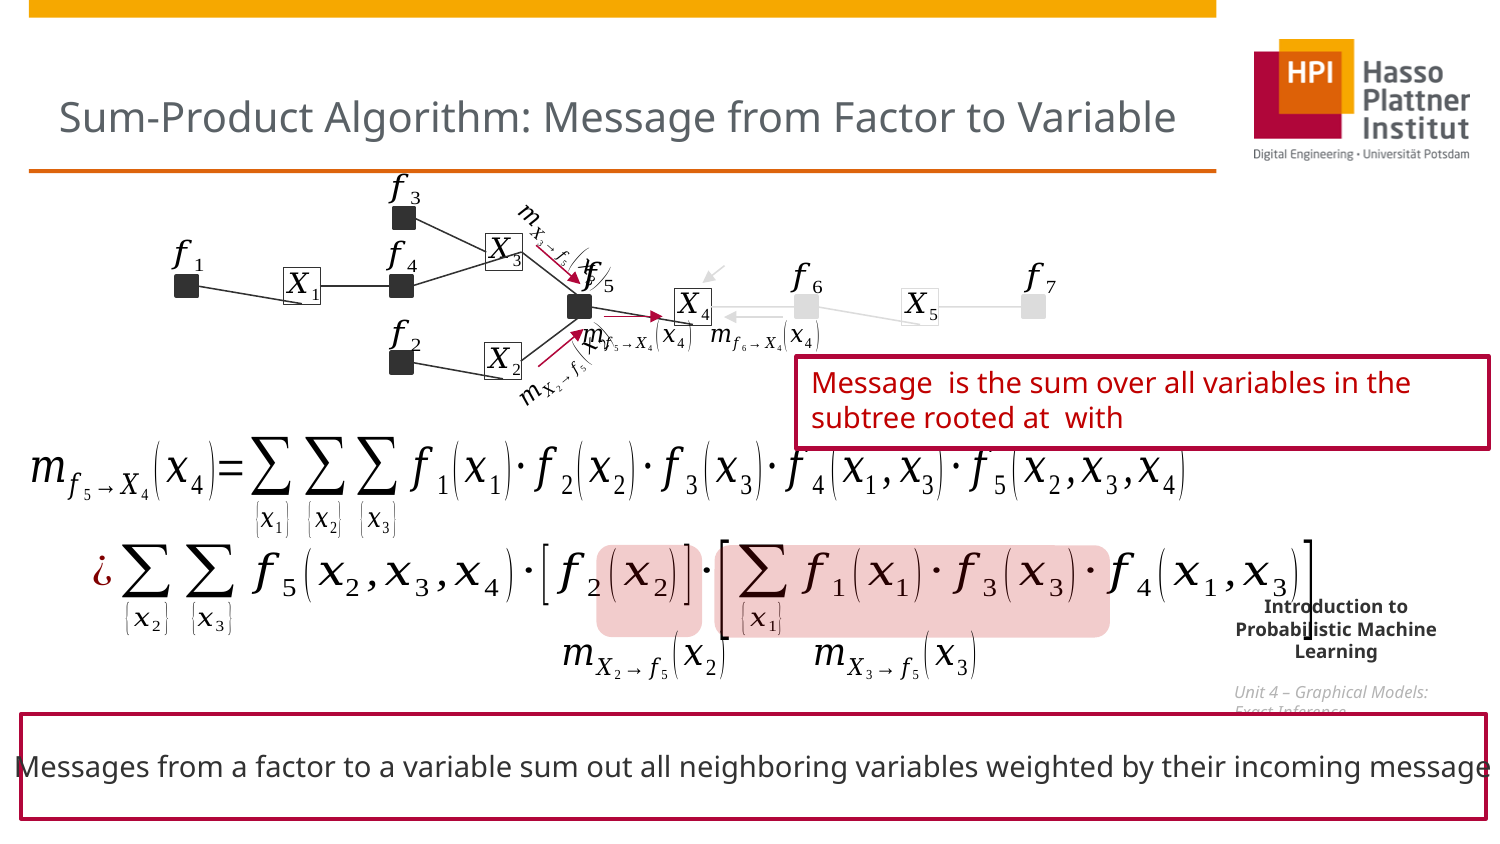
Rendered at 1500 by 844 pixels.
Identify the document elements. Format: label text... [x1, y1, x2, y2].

text_box [567, 294, 592, 319]
text_box [712, 543, 1113, 640]
picture [1254, 39, 1470, 161]
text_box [521, 251, 580, 297]
text_box [389, 274, 414, 298]
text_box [520, 316, 580, 362]
title Sum-Product Algorithm: Message from Factor to Variable [58, 17, 1187, 170]
text_box [594, 542, 705, 640]
text_box [389, 350, 414, 375]
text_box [414, 217, 492, 240]
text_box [702, 265, 725, 284]
text_box [174, 274, 199, 298]
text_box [411, 264, 492, 287]
text_box [1021, 294, 1046, 319]
text_box Messages from a factor to a variable sum out all neighboring variables weighted by their incoming message [19, 712, 1488, 821]
text_box [392, 206, 416, 230]
text_box [794, 294, 819, 319]
